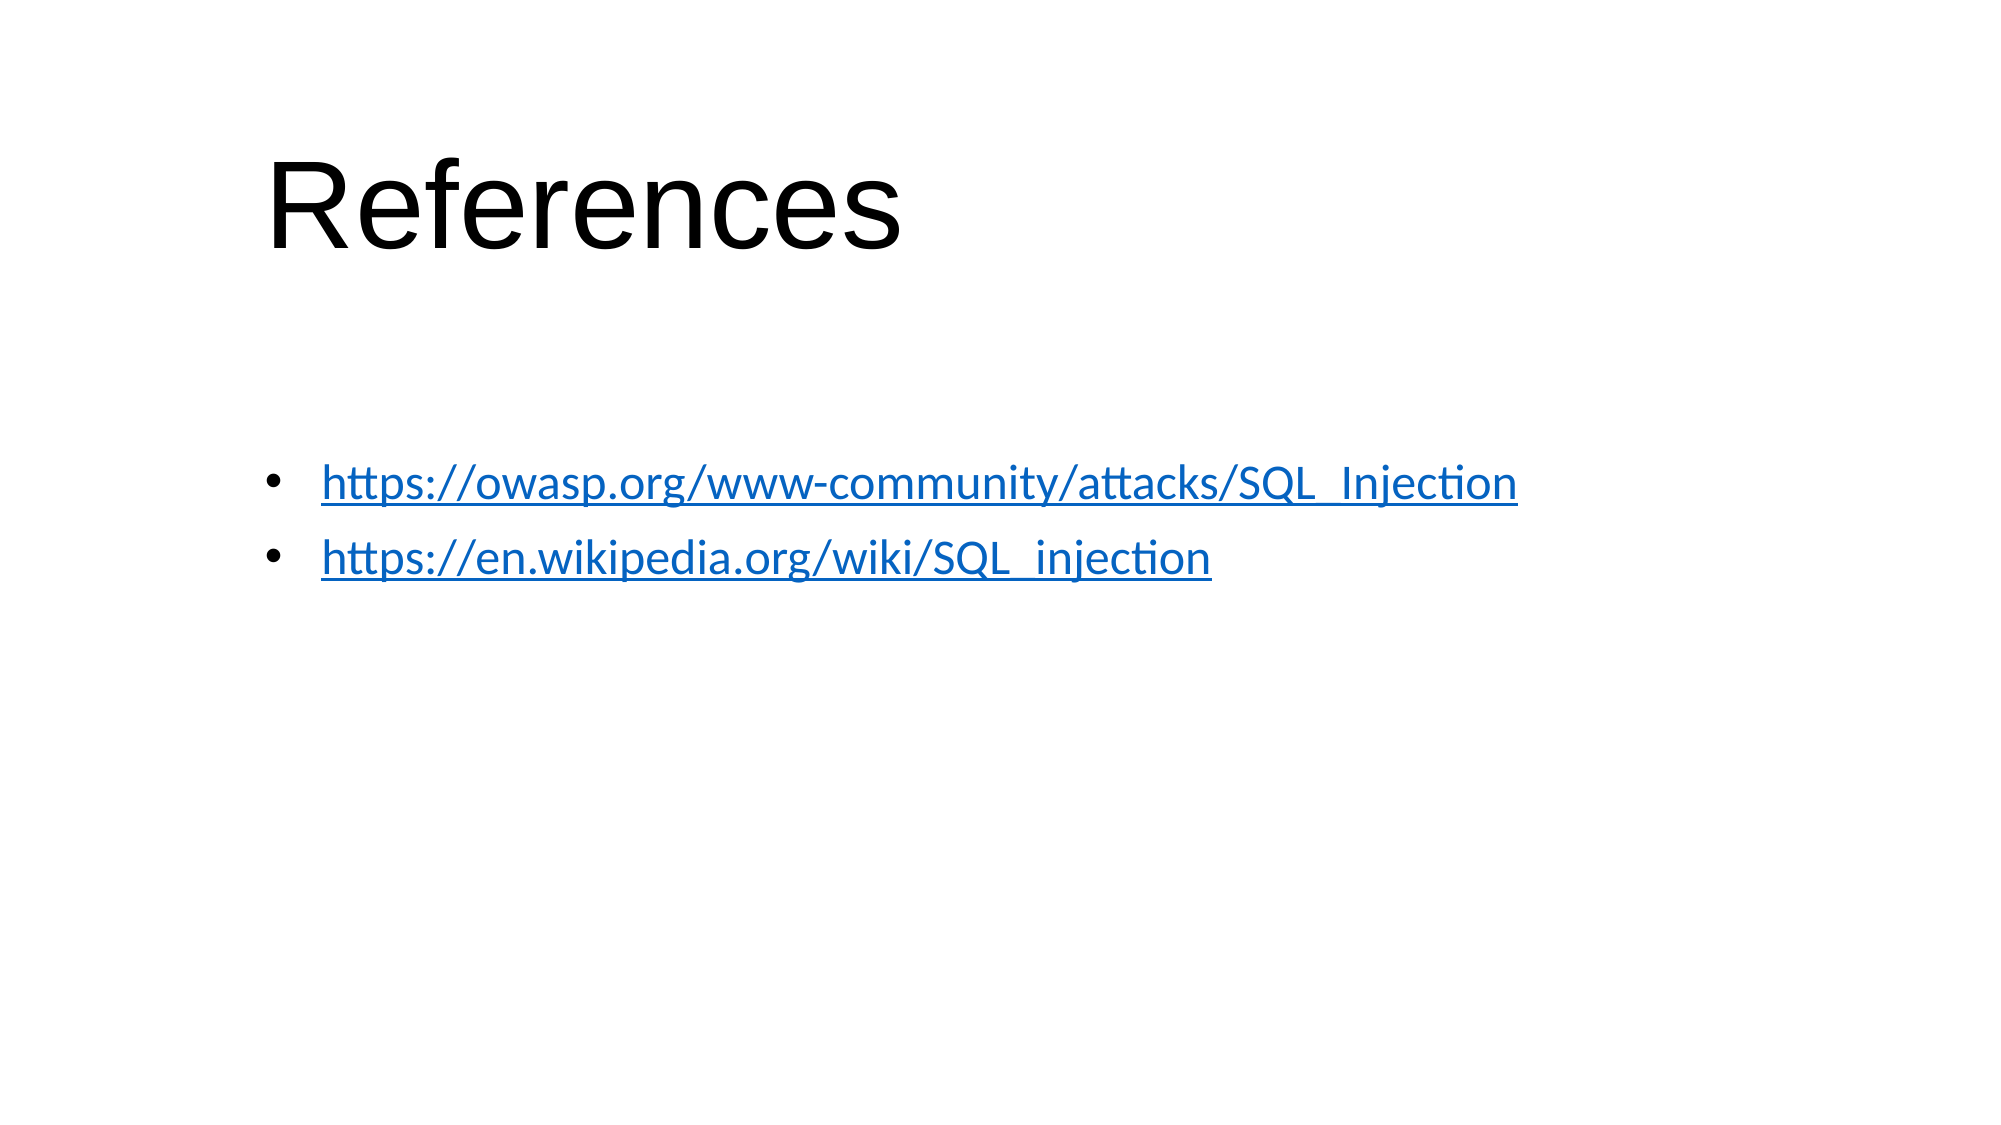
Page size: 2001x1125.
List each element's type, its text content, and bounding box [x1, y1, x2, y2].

title References [249, 115, 1750, 284]
subtitle https://owasp.org/www-community/attacks/SQL_Injection https://en.wikipedia.org/wiki/SQL_injection [249, 448, 1750, 880]
